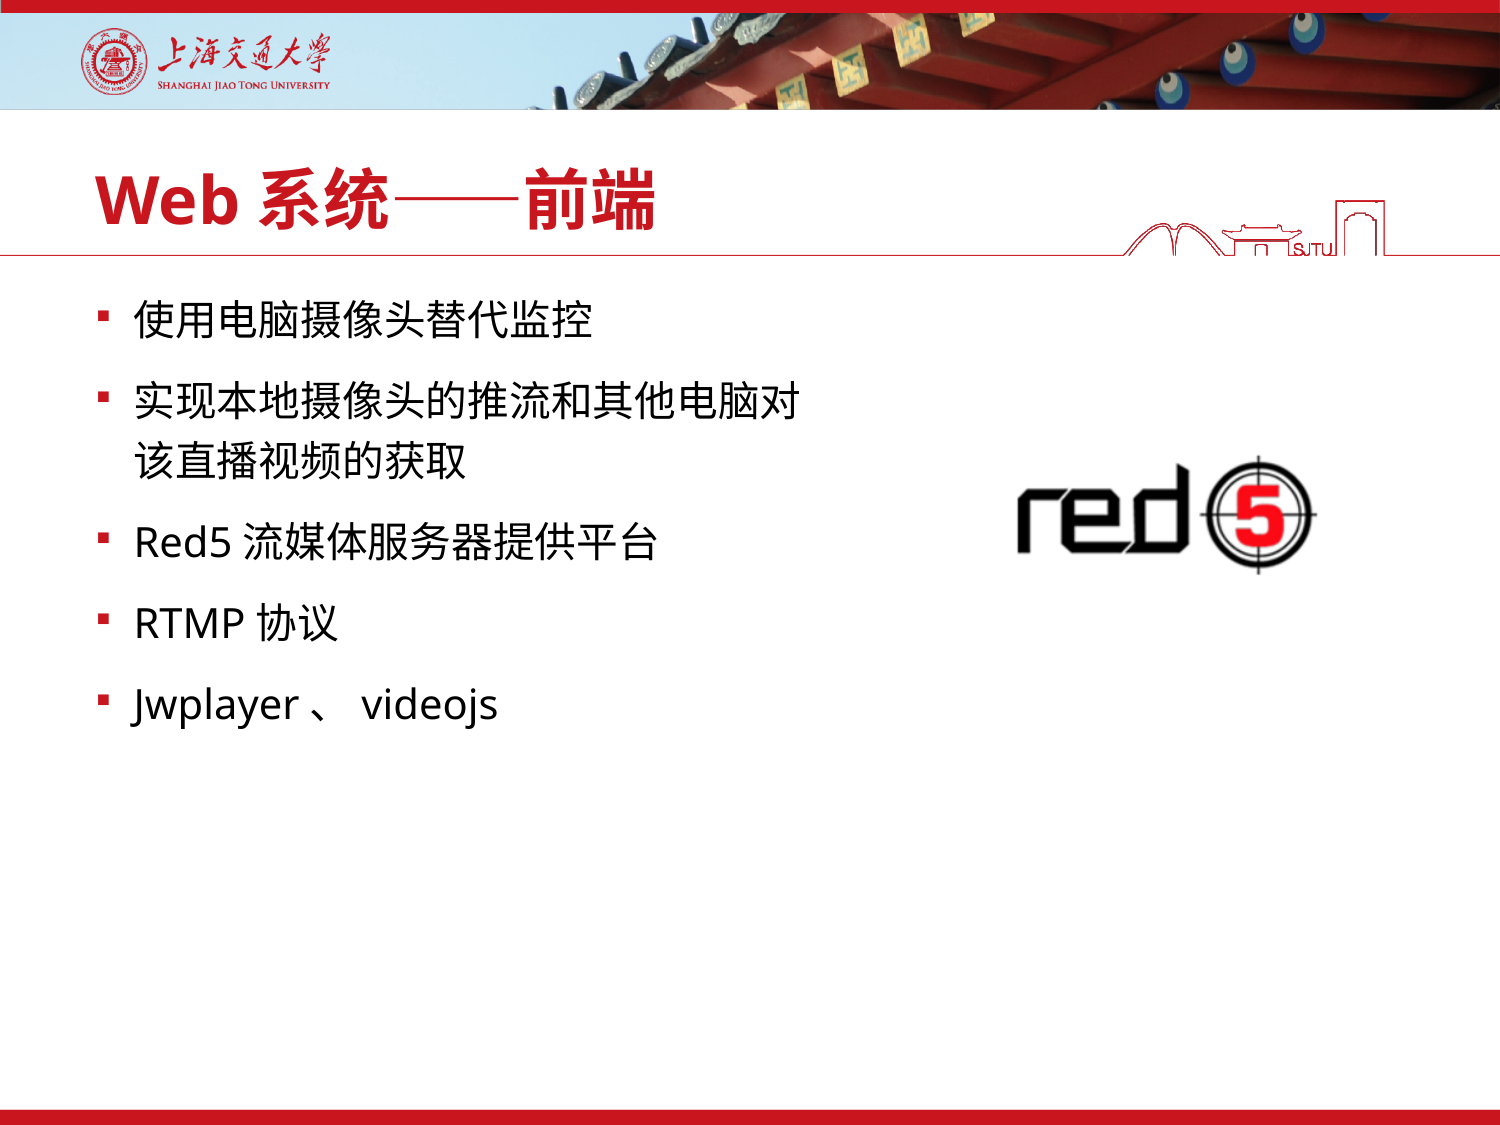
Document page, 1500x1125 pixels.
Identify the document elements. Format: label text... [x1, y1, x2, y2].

list 使用电脑摄像头替代监控 实现本地摄像头的推流和其他电脑对该直播视频的获取 Red5流媒体服务器提供平台 RTMP协议 Jwplayer、videojs [81, 276, 843, 1084]
title Web系统——前端 [81, 159, 1455, 254]
picture [0, 0, 1500, 110]
picture [0, 200, 1500, 256]
picture [933, 373, 1382, 644]
